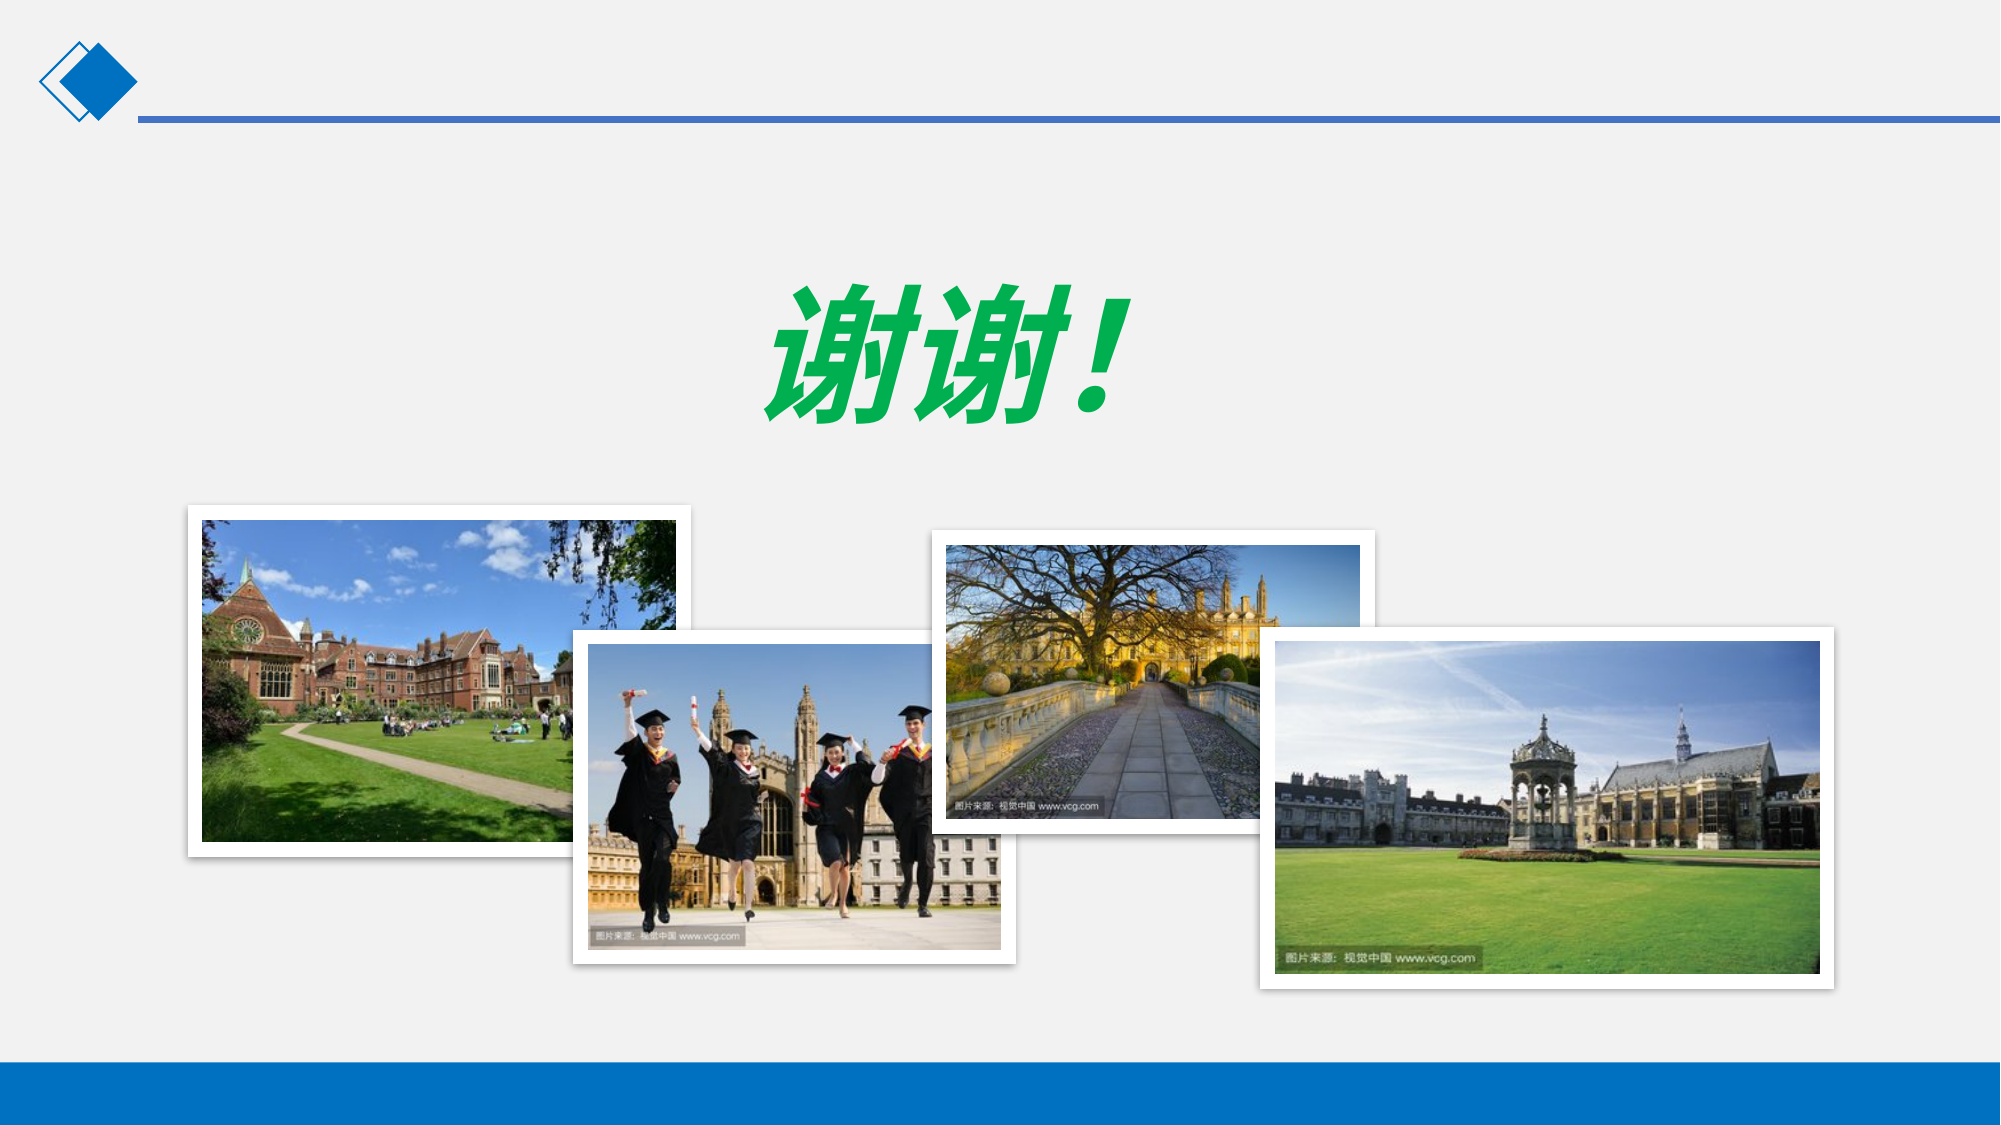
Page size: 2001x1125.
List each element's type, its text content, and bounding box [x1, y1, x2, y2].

picture [202, 519, 1820, 975]
text_box 谢谢！ [562, 256, 1254, 448]
